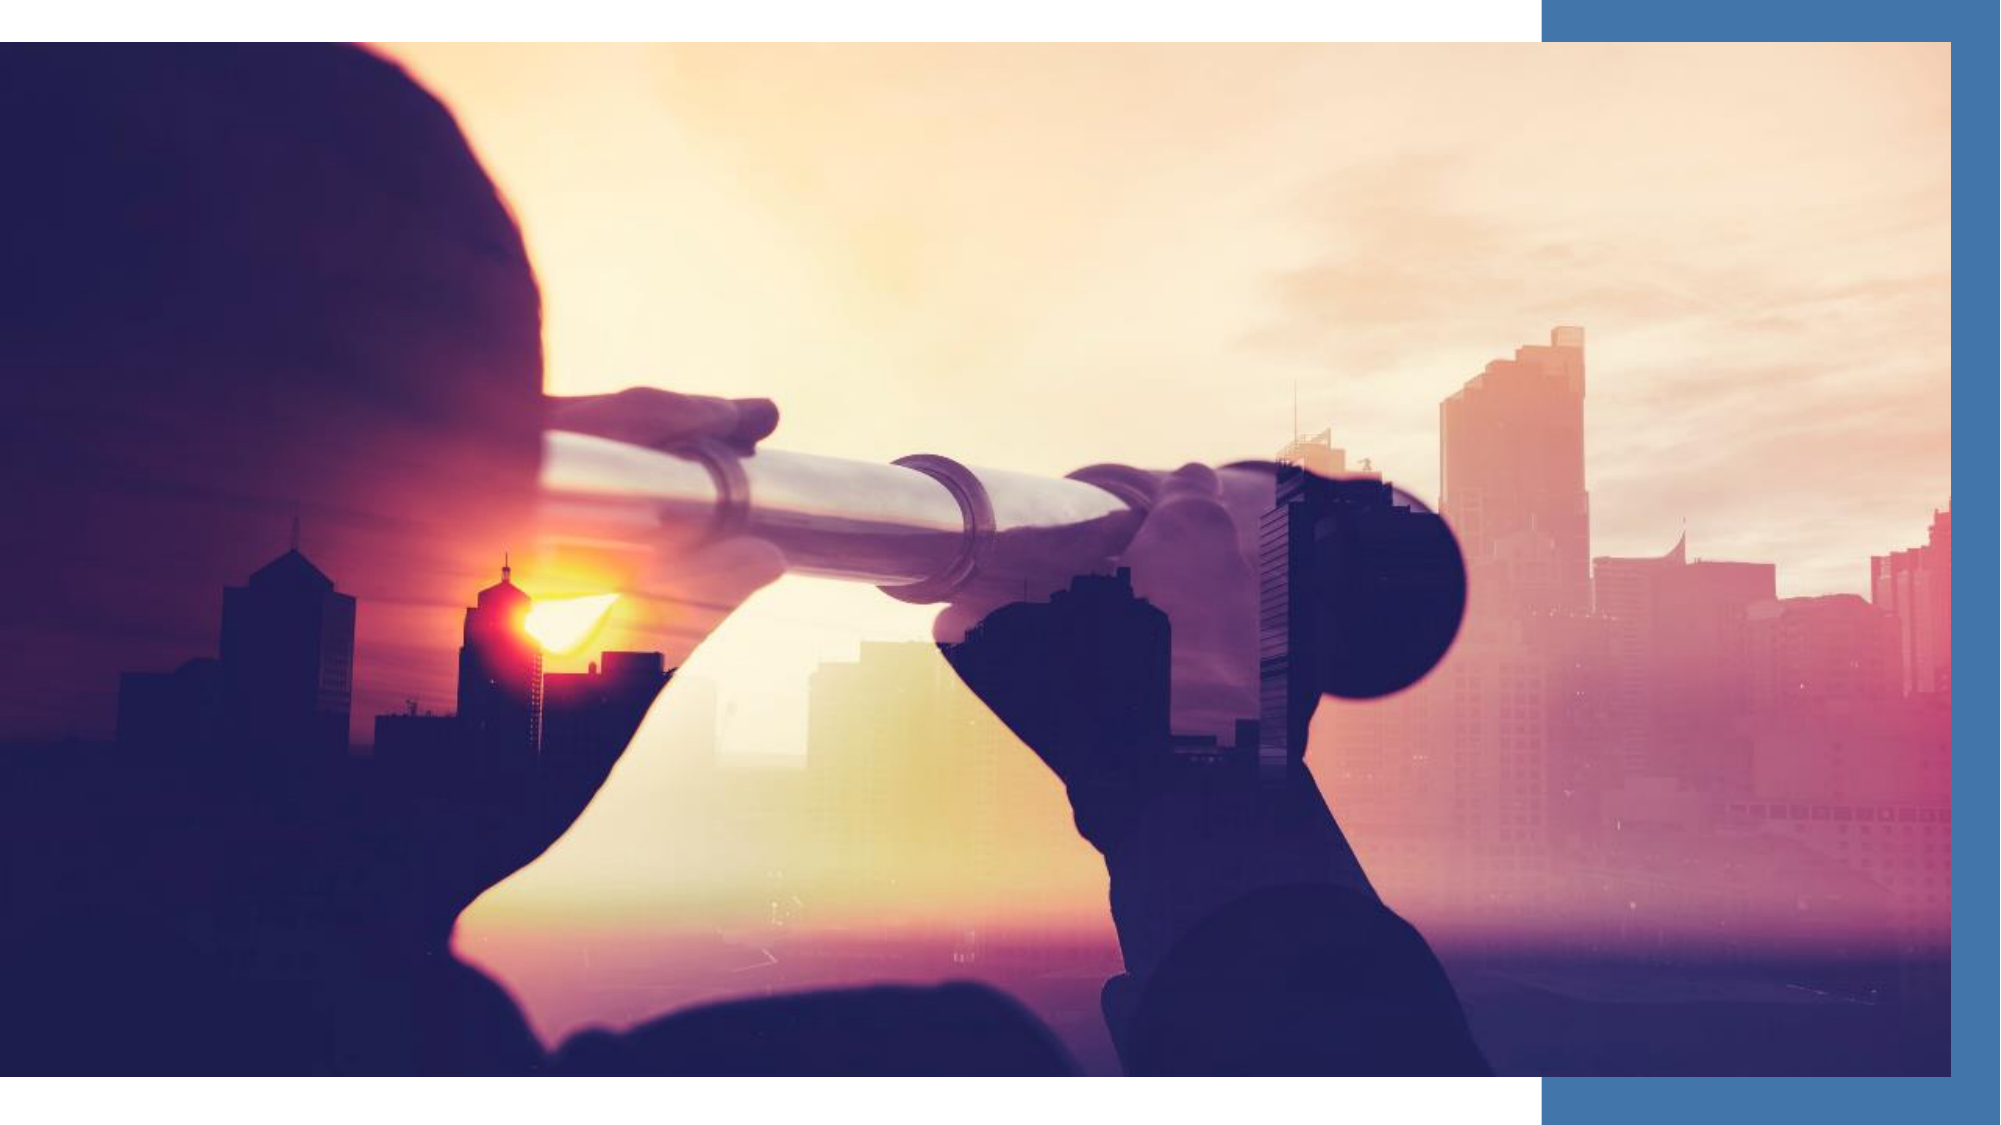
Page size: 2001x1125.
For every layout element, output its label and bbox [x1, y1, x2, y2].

picture [0, 42, 1951, 1077]
